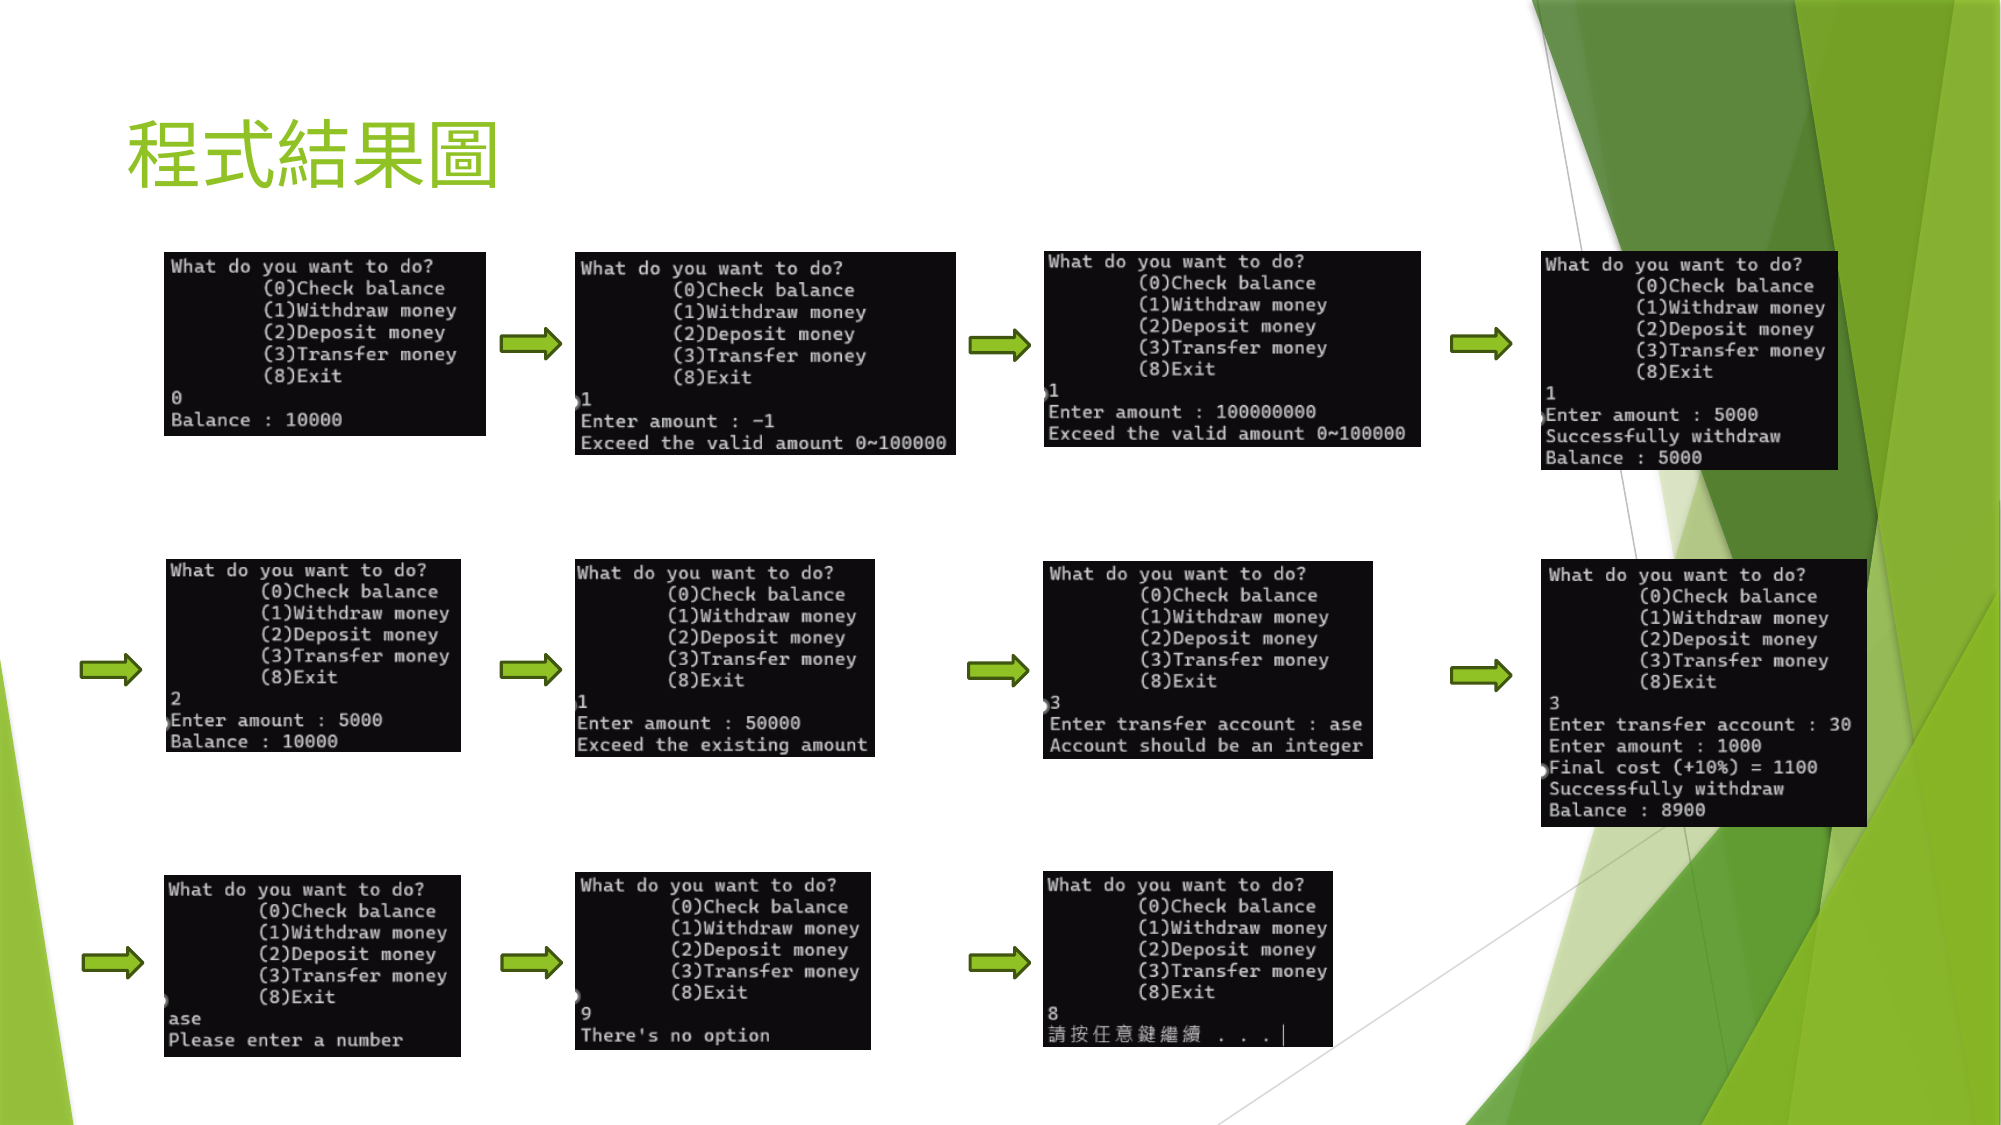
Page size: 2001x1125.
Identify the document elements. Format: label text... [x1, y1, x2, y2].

text_box [968, 945, 1031, 980]
text_box [499, 326, 563, 361]
picture [1043, 251, 1422, 447]
picture [575, 872, 872, 1051]
picture [575, 558, 875, 757]
text_box [1450, 326, 1513, 361]
picture [1541, 558, 1867, 828]
text_box [499, 653, 563, 687]
picture [575, 251, 957, 456]
text_box [1450, 658, 1513, 693]
picture [1043, 870, 1333, 1047]
text_box [500, 945, 563, 980]
title 程式結果圖 [111, 99, 524, 206]
text_box [967, 653, 1030, 688]
text_box [81, 945, 145, 980]
text_box [79, 653, 143, 687]
picture [1043, 561, 1374, 760]
picture [166, 558, 462, 753]
picture [1541, 251, 1838, 470]
text_box [968, 328, 1031, 362]
picture [163, 875, 462, 1057]
picture [163, 251, 486, 436]
